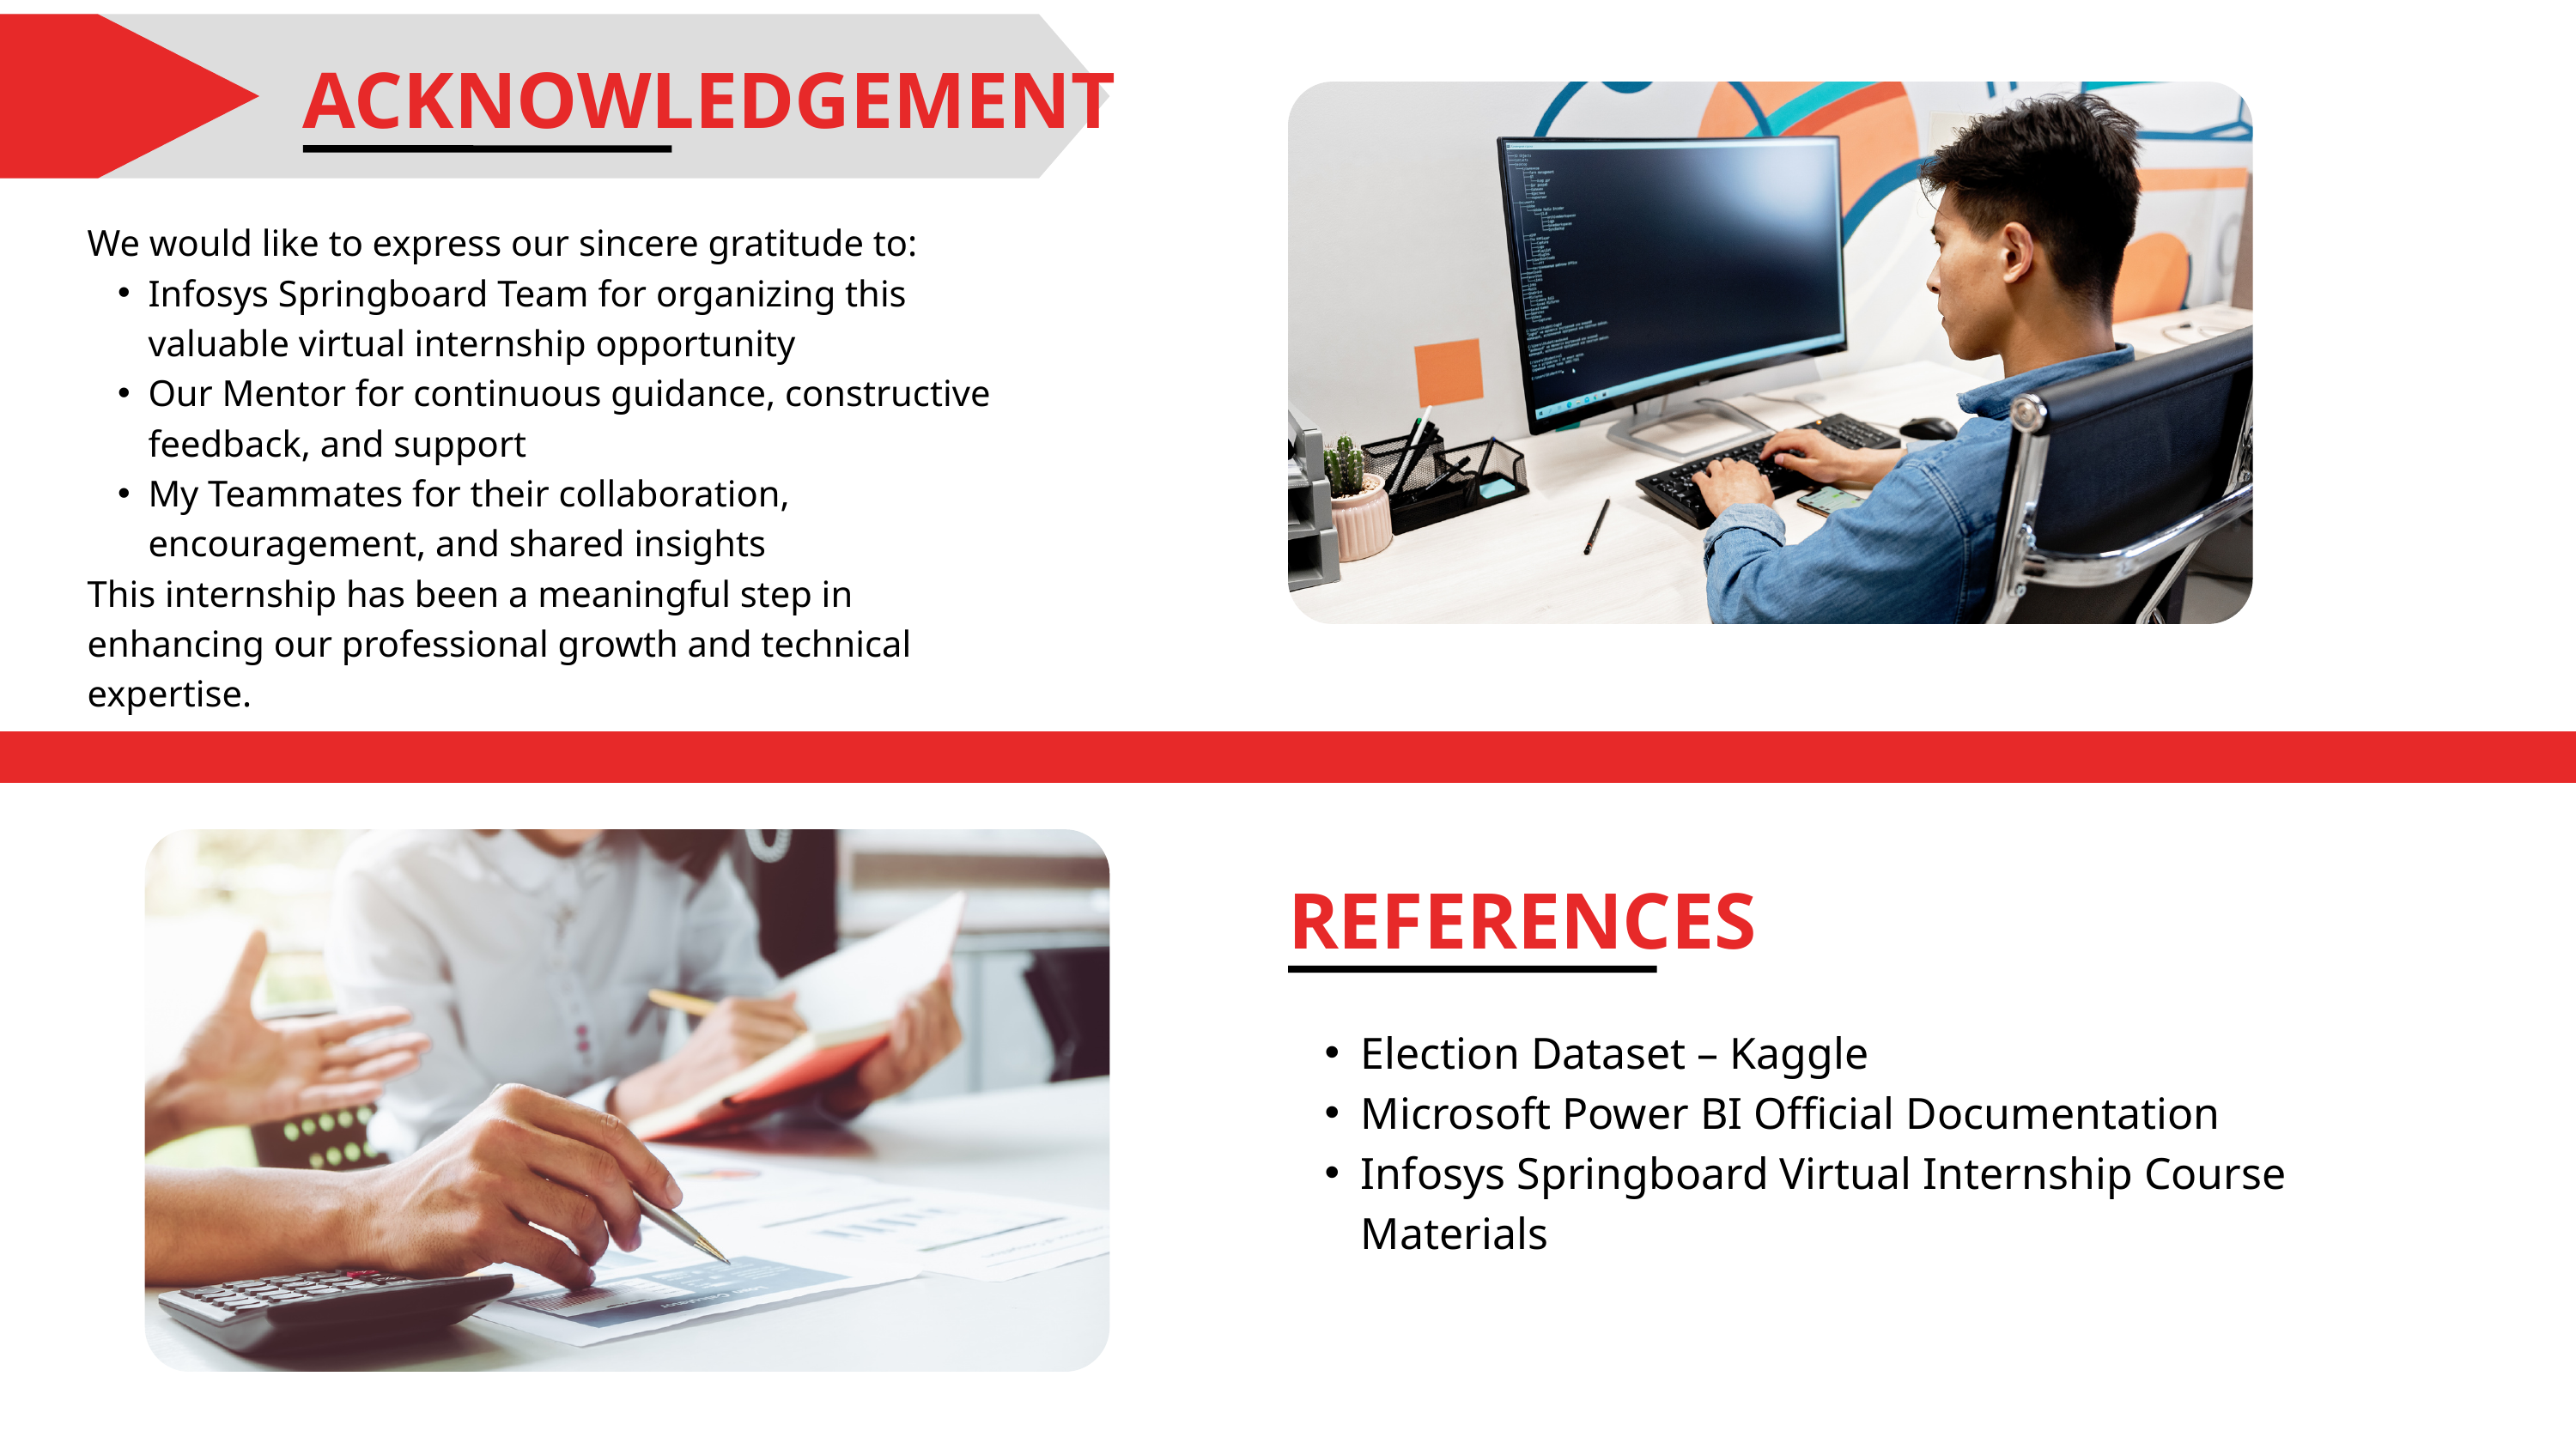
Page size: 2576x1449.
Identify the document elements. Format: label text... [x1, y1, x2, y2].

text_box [0, 14, 1110, 179]
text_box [1287, 81, 2253, 625]
text_box Election Dataset – Kaggle Microsoft Power BI Official Documentation Infosys Springboard Virtual Internship Course Materials [1321, 1017, 2392, 1258]
text_box We would like to express our sincere gratitude to: Infosys Springboard Team for organizing this valuable virtual internship opportunity Our Mentor for continuous guidance, constructive feedback, and support My Teammates for their collaboration, encouragement, and shared insights This internship has been a meaningful step in enhancing our professional growth and technical expertise. [87, 213, 1039, 715]
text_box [1261, 0, 1315, 1449]
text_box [1287, 874, 1987, 973]
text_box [144, 828, 1110, 1373]
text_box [302, 53, 1196, 152]
